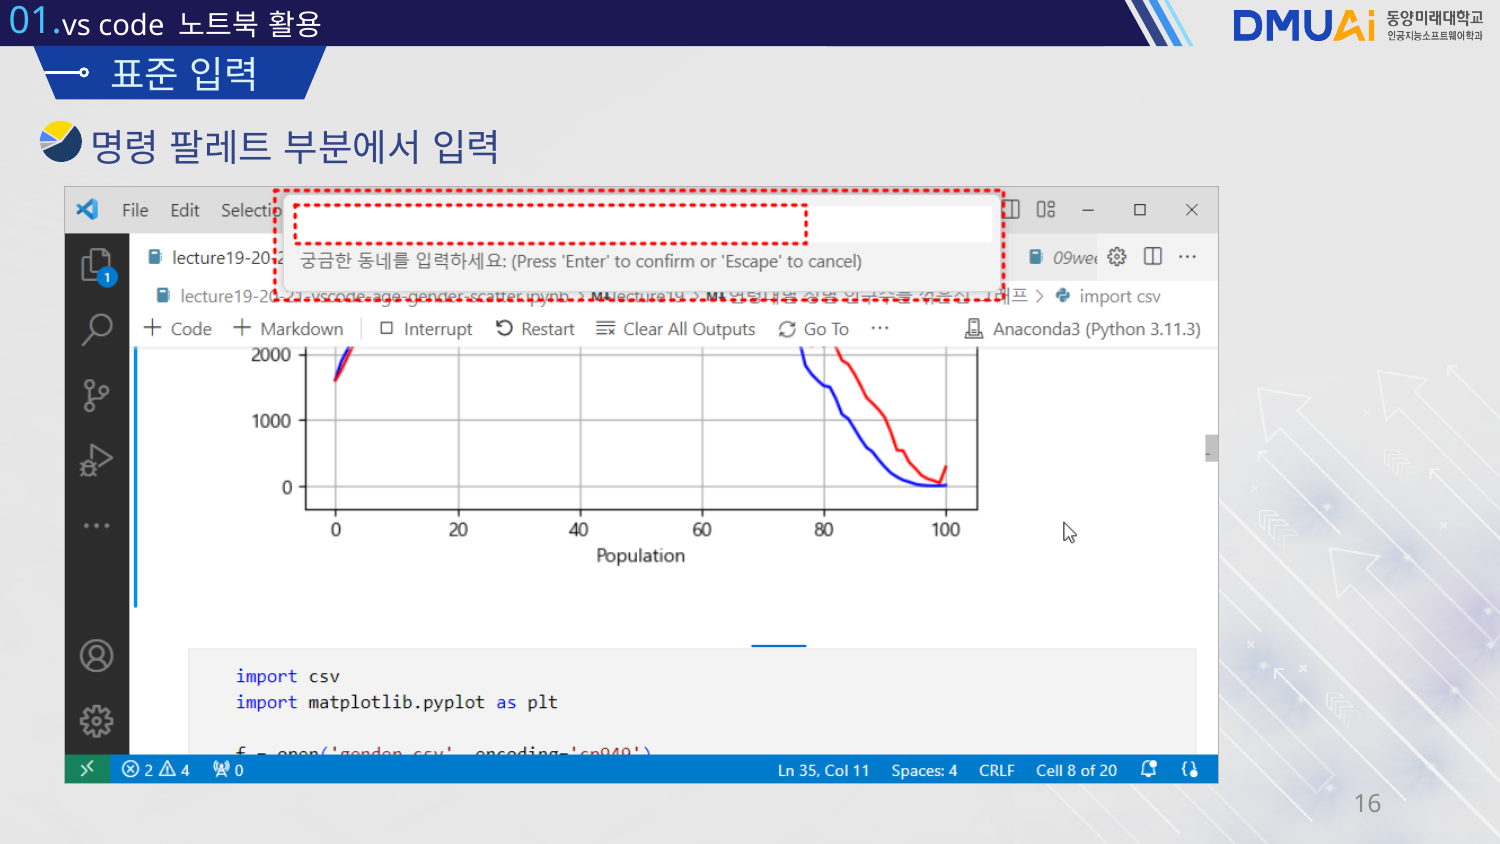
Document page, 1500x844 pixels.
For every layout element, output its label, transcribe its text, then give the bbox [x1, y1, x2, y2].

text_box [31, 43, 95, 102]
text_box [32, 114, 514, 178]
text_box [274, 43, 329, 102]
text_box 표준 입력 [95, 43, 274, 104]
picture [0, 0, 1500, 844]
